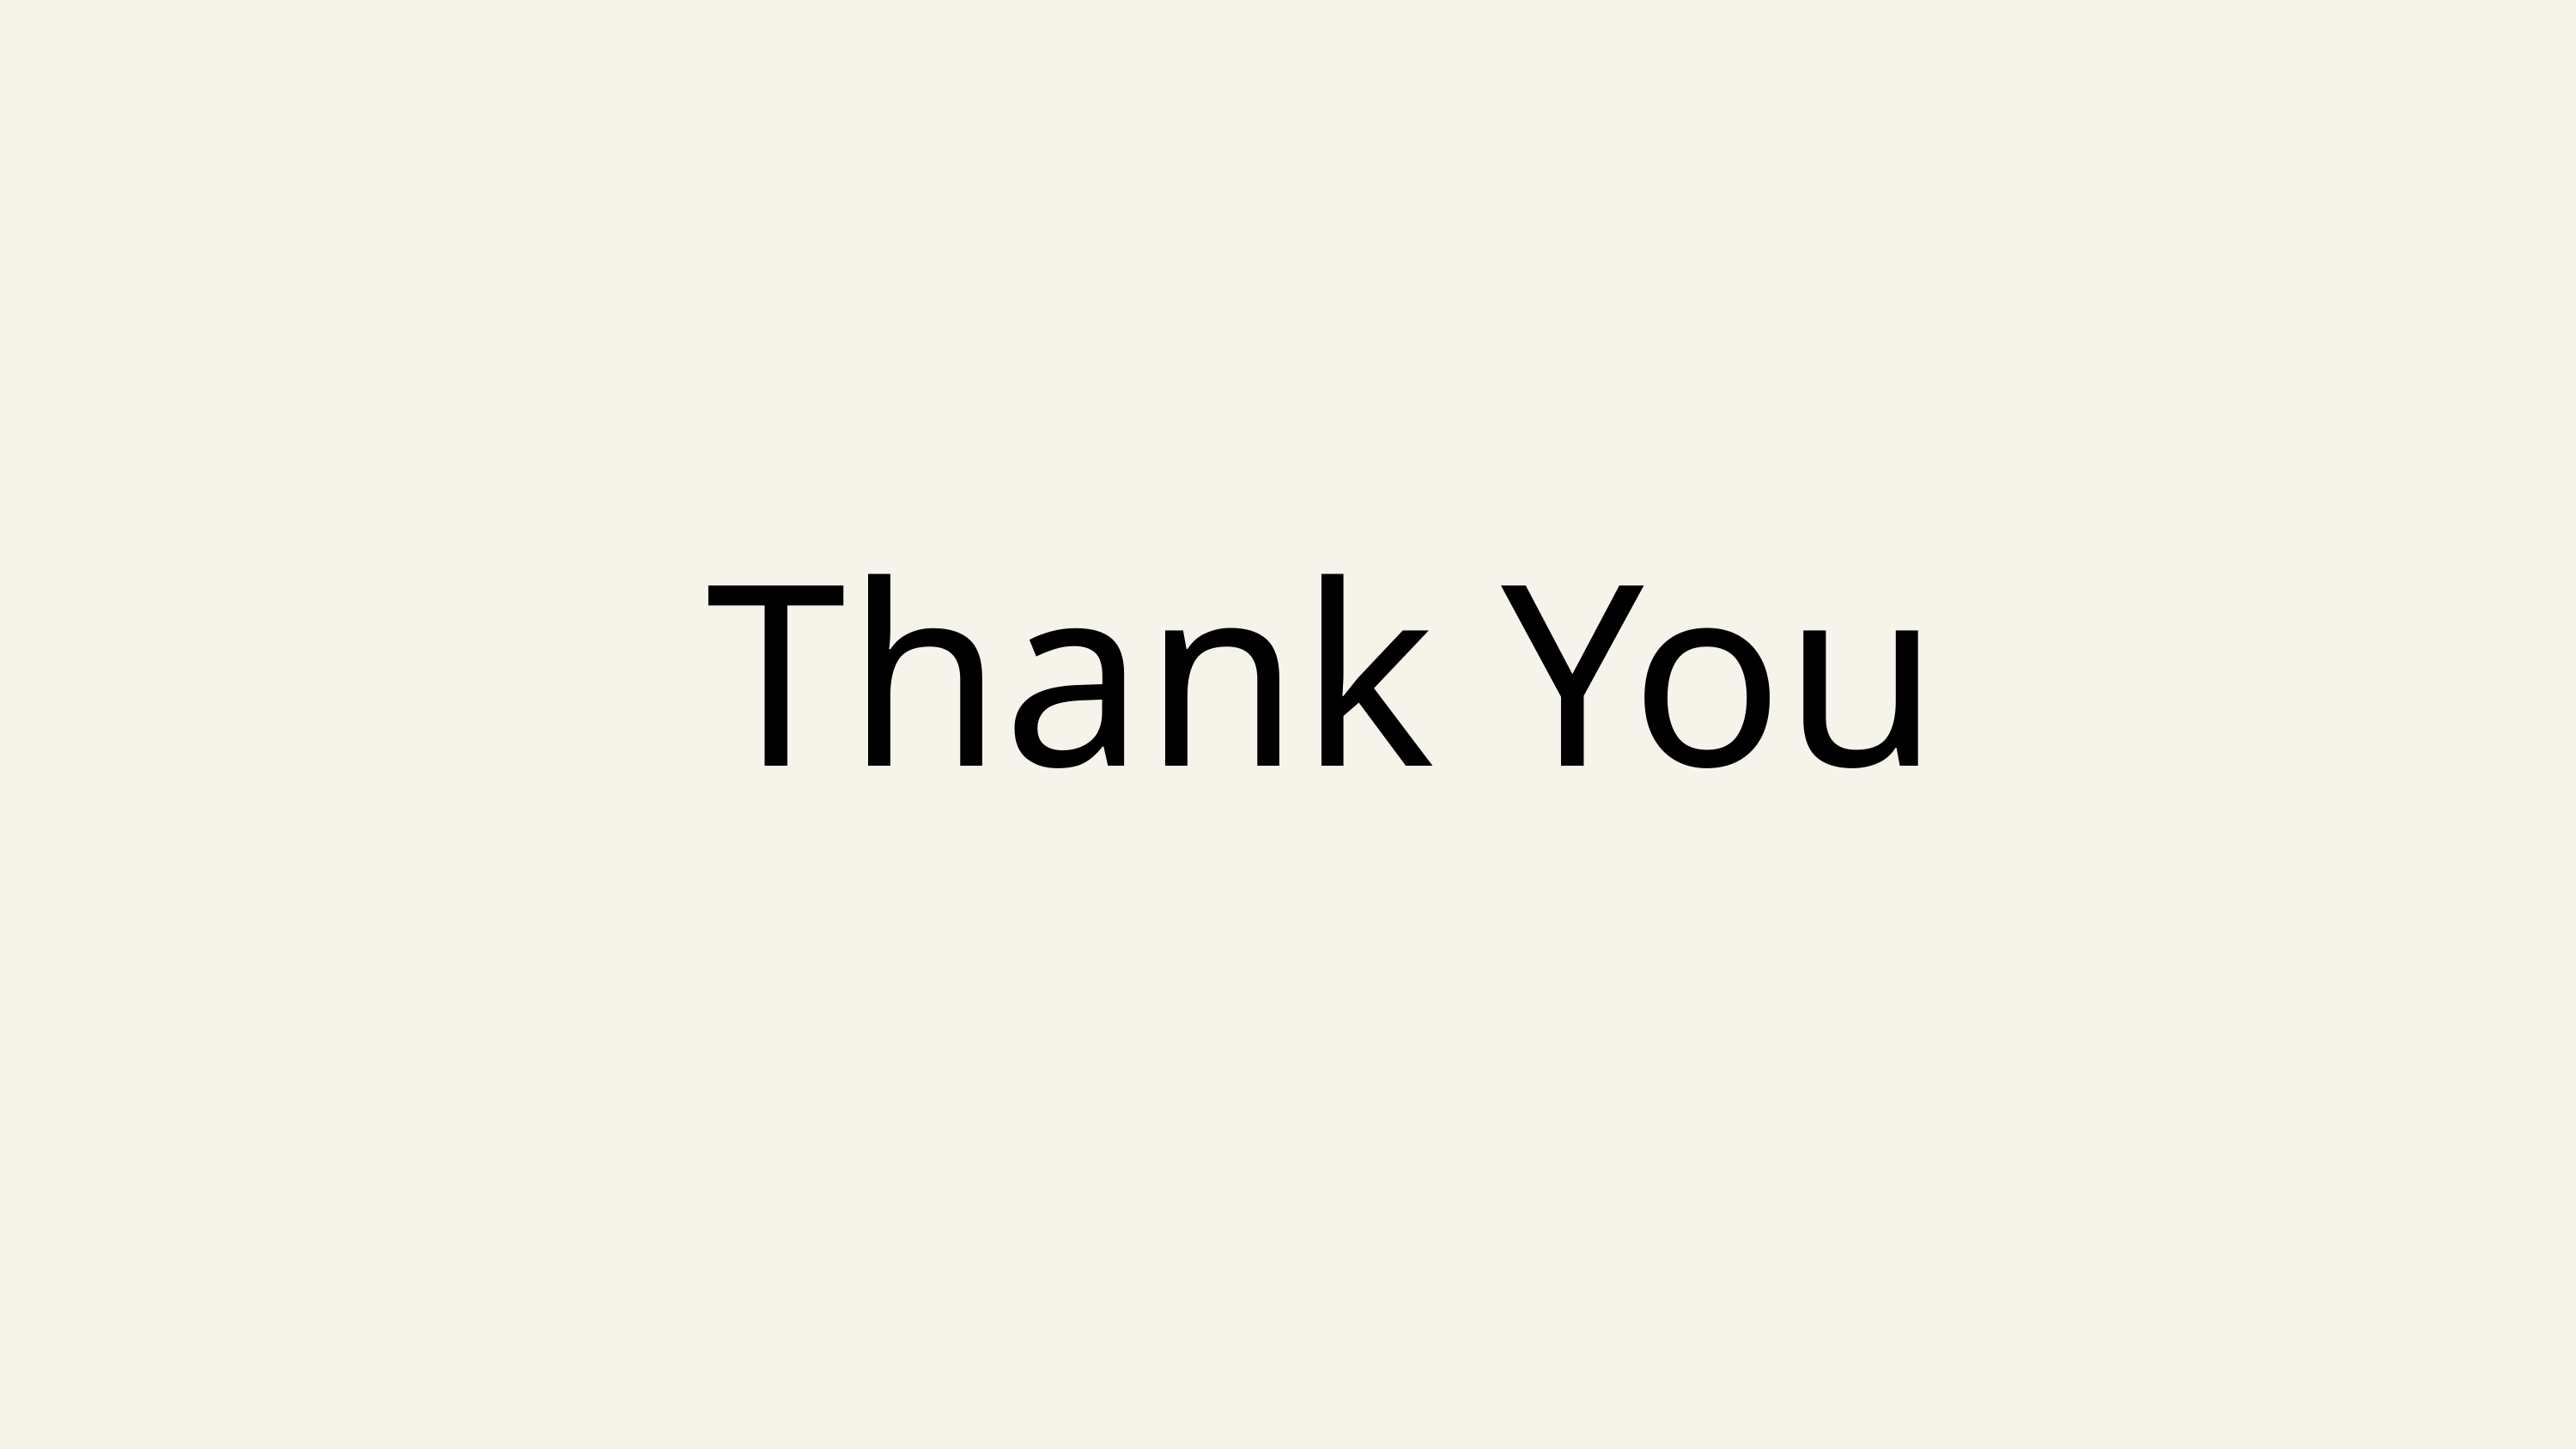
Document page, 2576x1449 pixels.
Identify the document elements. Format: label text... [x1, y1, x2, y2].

text_box Thank You [671, 463, 1976, 817]
